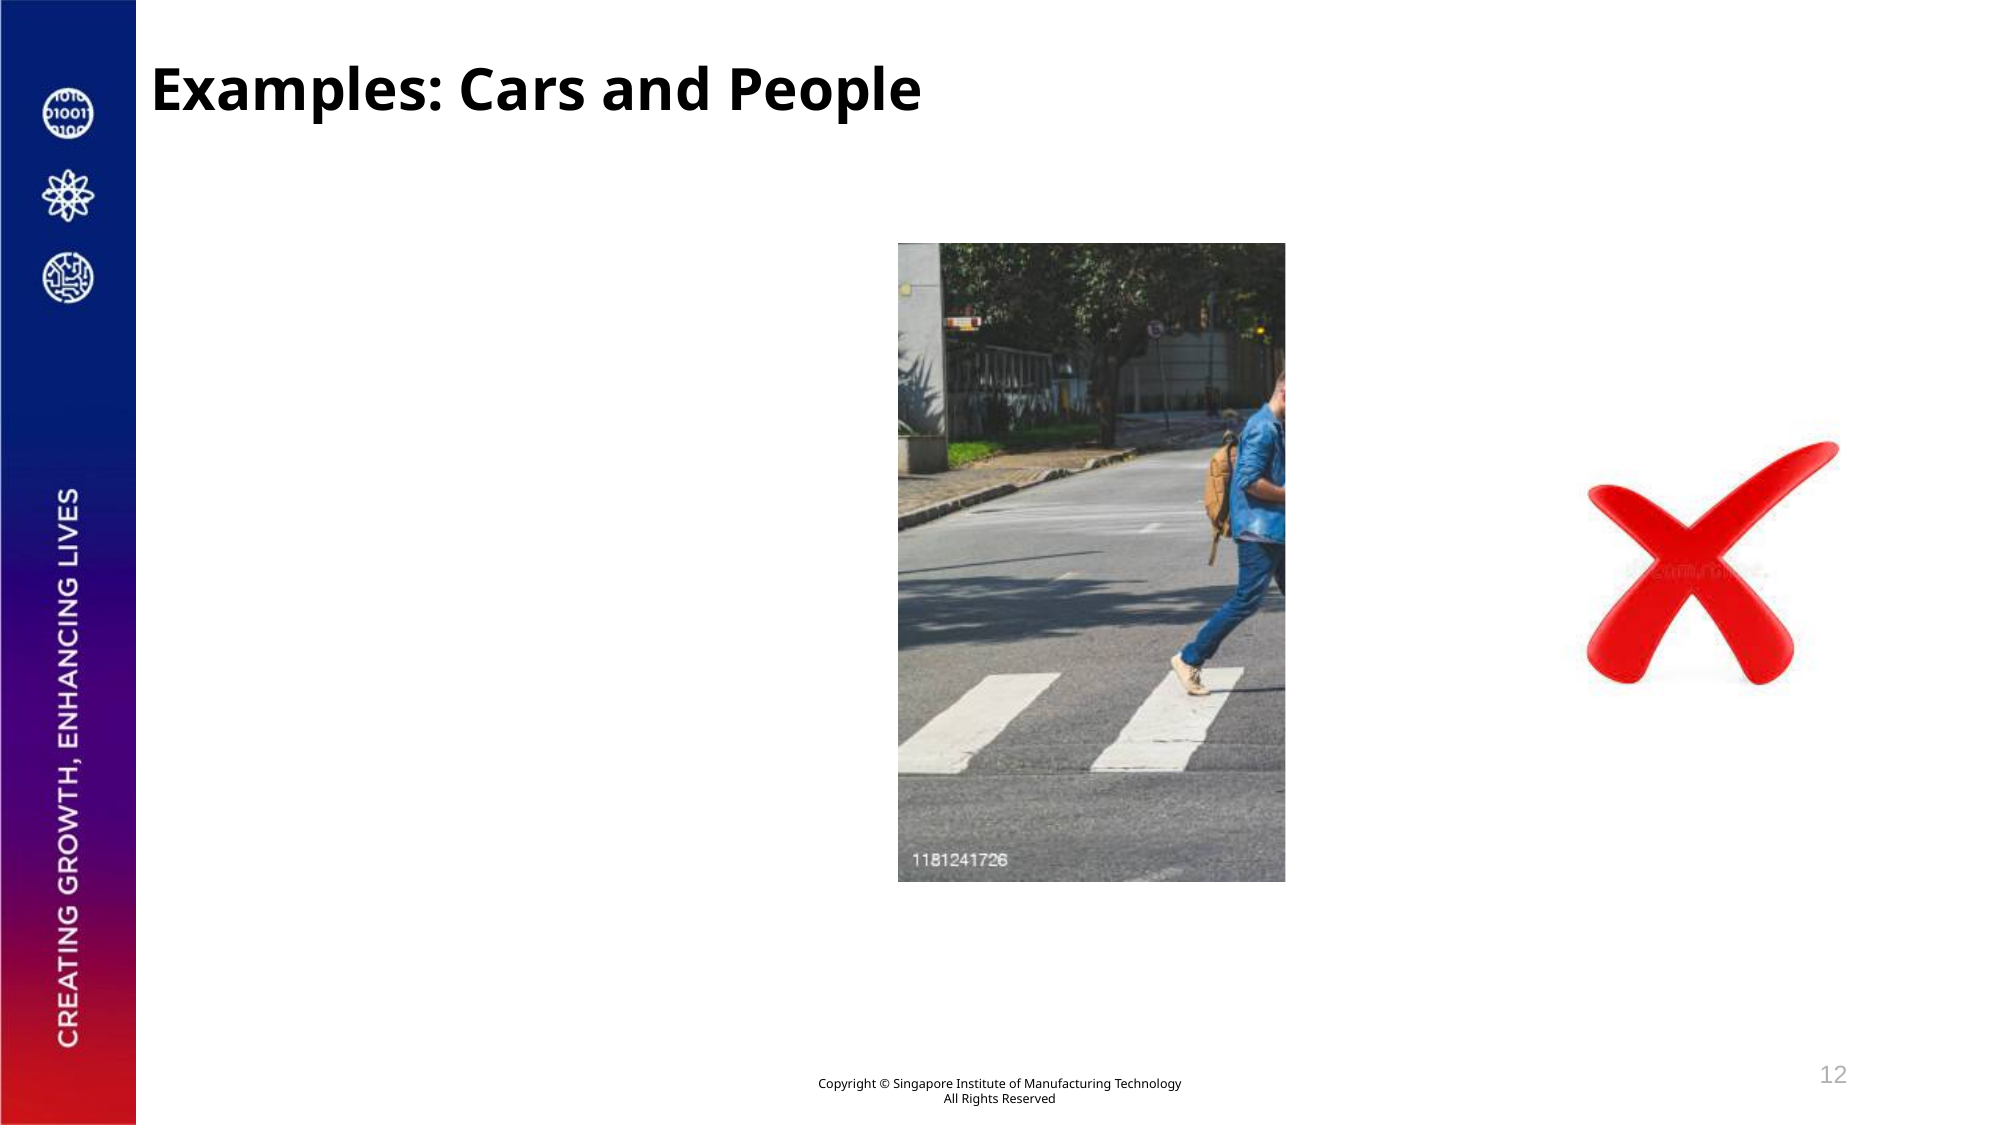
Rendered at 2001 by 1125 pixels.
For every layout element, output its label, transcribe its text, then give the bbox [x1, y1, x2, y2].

picture [897, 243, 1286, 882]
title Examples: Cars and People [135, 30, 2000, 144]
picture [1514, 395, 1886, 730]
slide_number 12 [1412, 1043, 1863, 1104]
picture [0, 0, 136, 1125]
